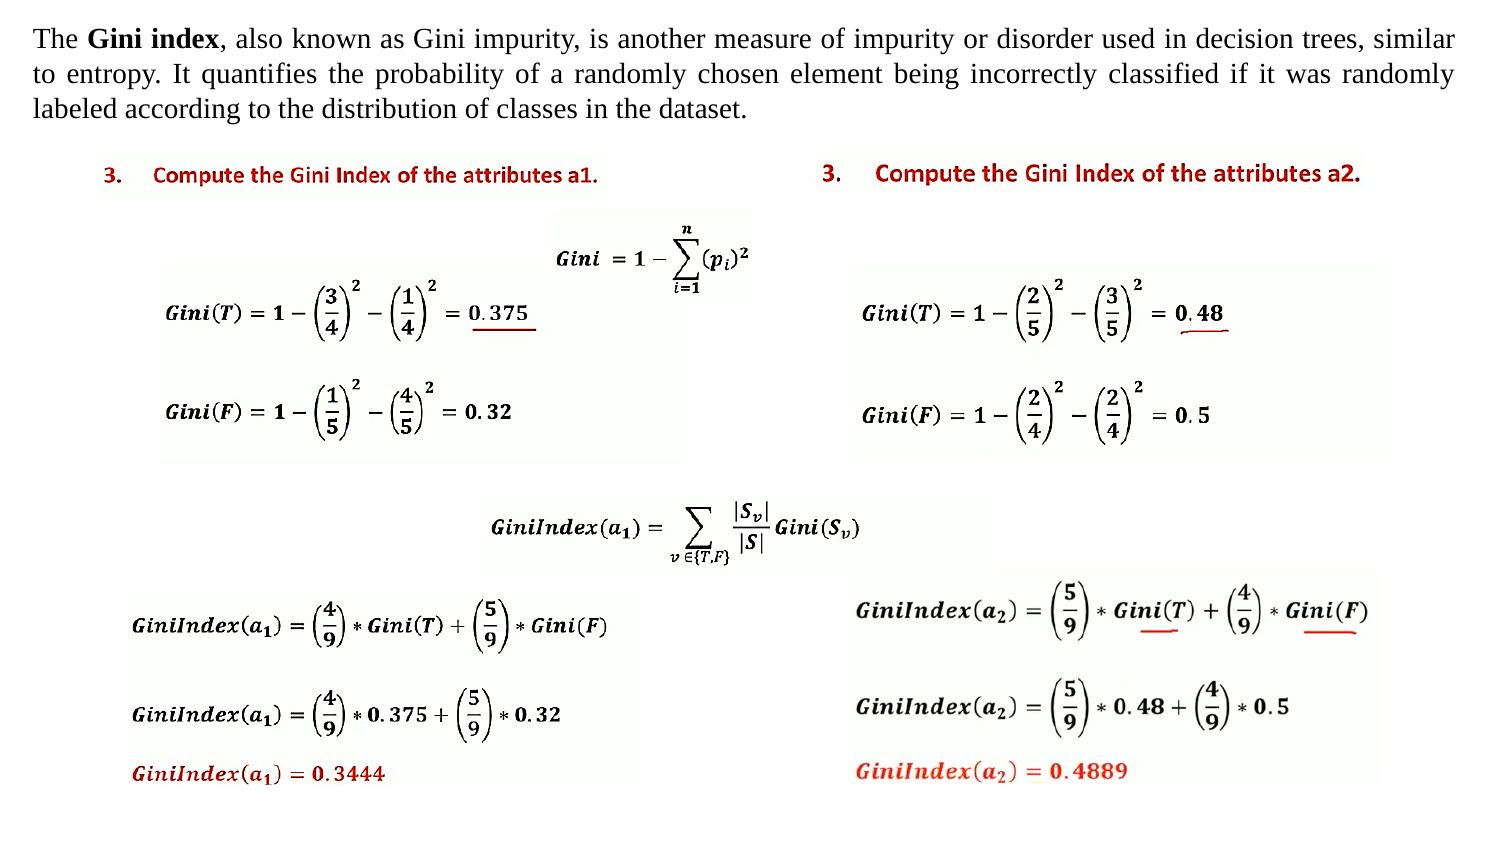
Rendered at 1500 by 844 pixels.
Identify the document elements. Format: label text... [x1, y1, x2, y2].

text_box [99, 148, 1391, 786]
text_box The Gini index, also known as Gini impurity, is another measure of impurity or disorder used in decision trees, similar to entropy. It quantifies the probability of a randomly chosen element being incorrectly classified if it was randomly labeled according to the distribution of classes in the dataset. [21, 13, 1469, 131]
